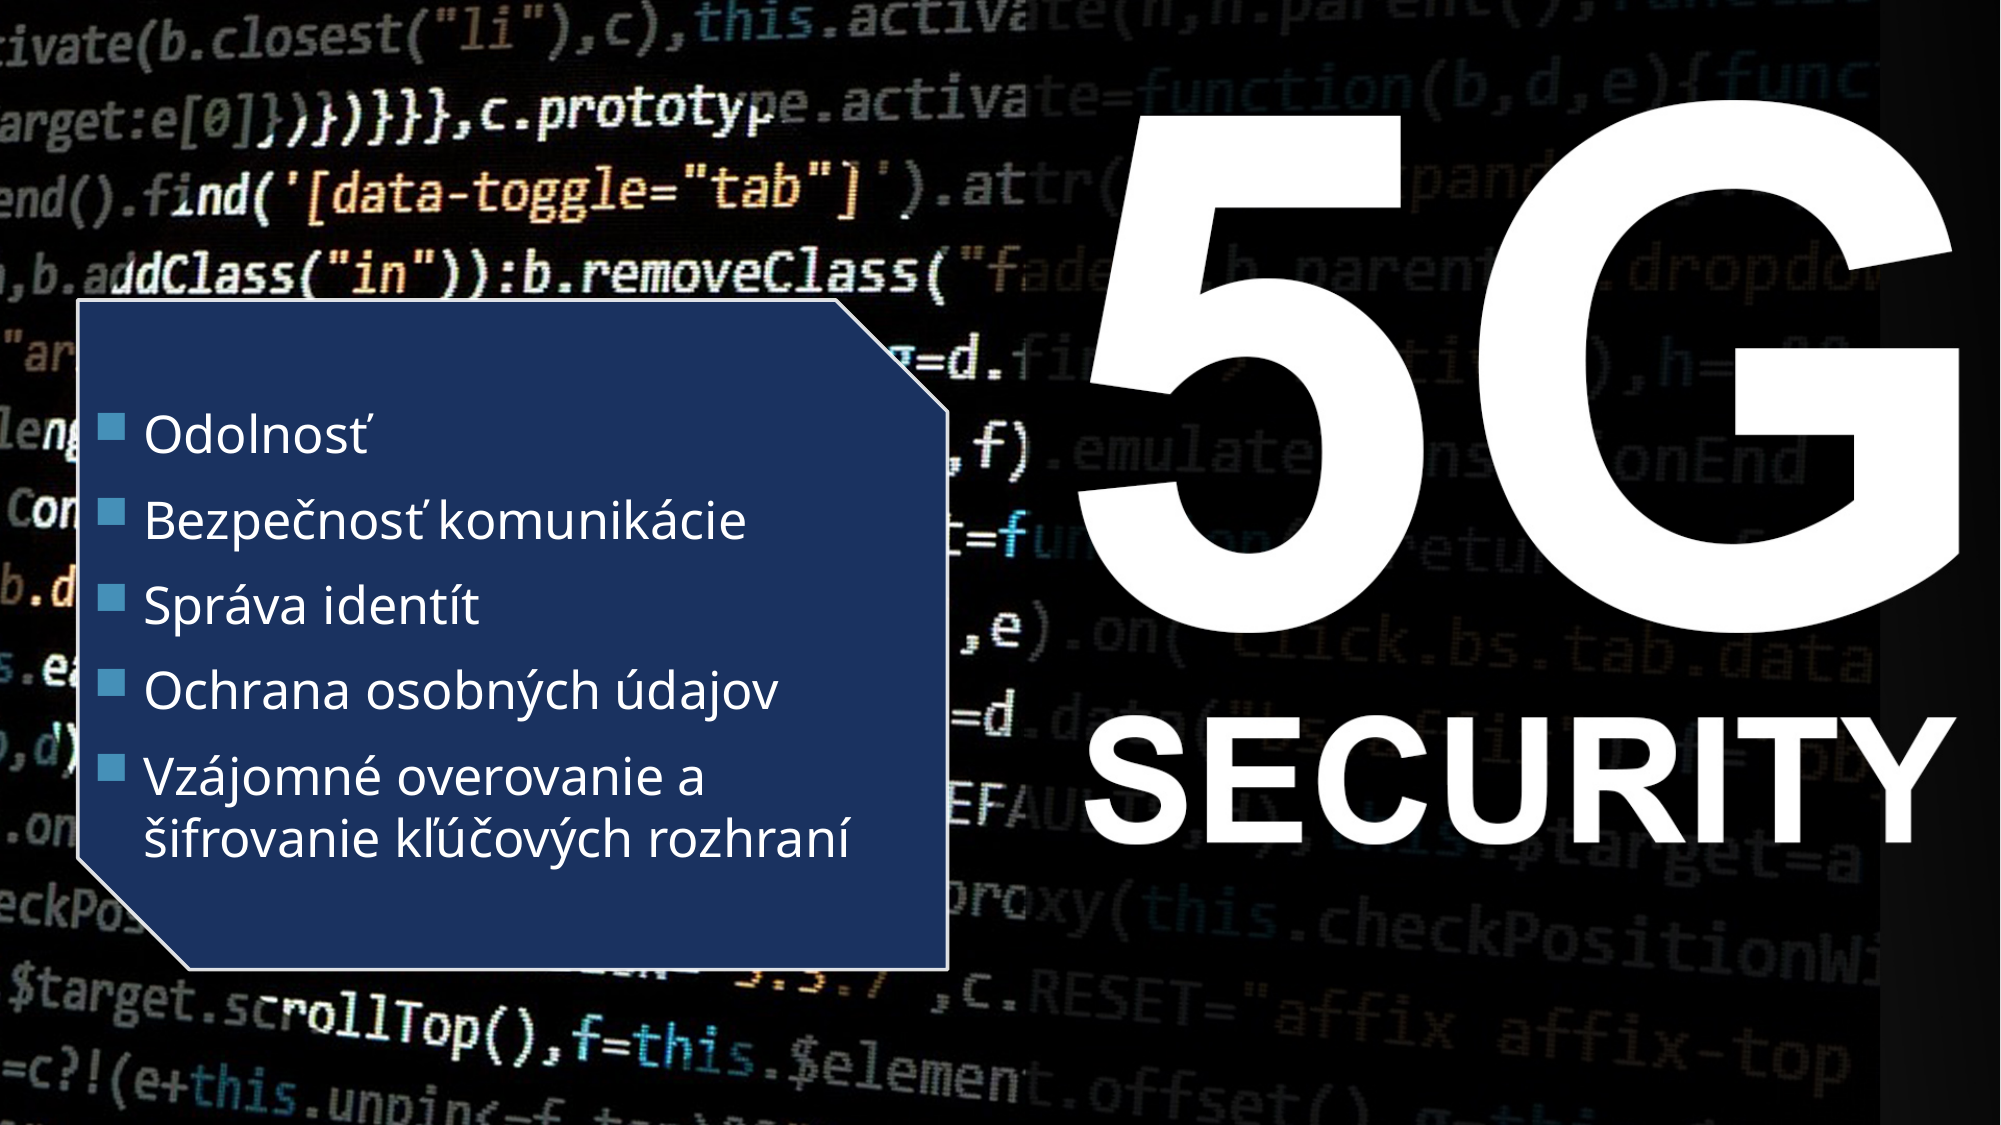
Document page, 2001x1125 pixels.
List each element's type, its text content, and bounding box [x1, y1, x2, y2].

list Odolnosť Bezpečnosť komunikácie Správa identít Ochrana osobných údajov Vzájomné overovanie a šifrovanie kľúčových rozhraní [77, 299, 948, 970]
picture [0, 0, 2001, 1125]
